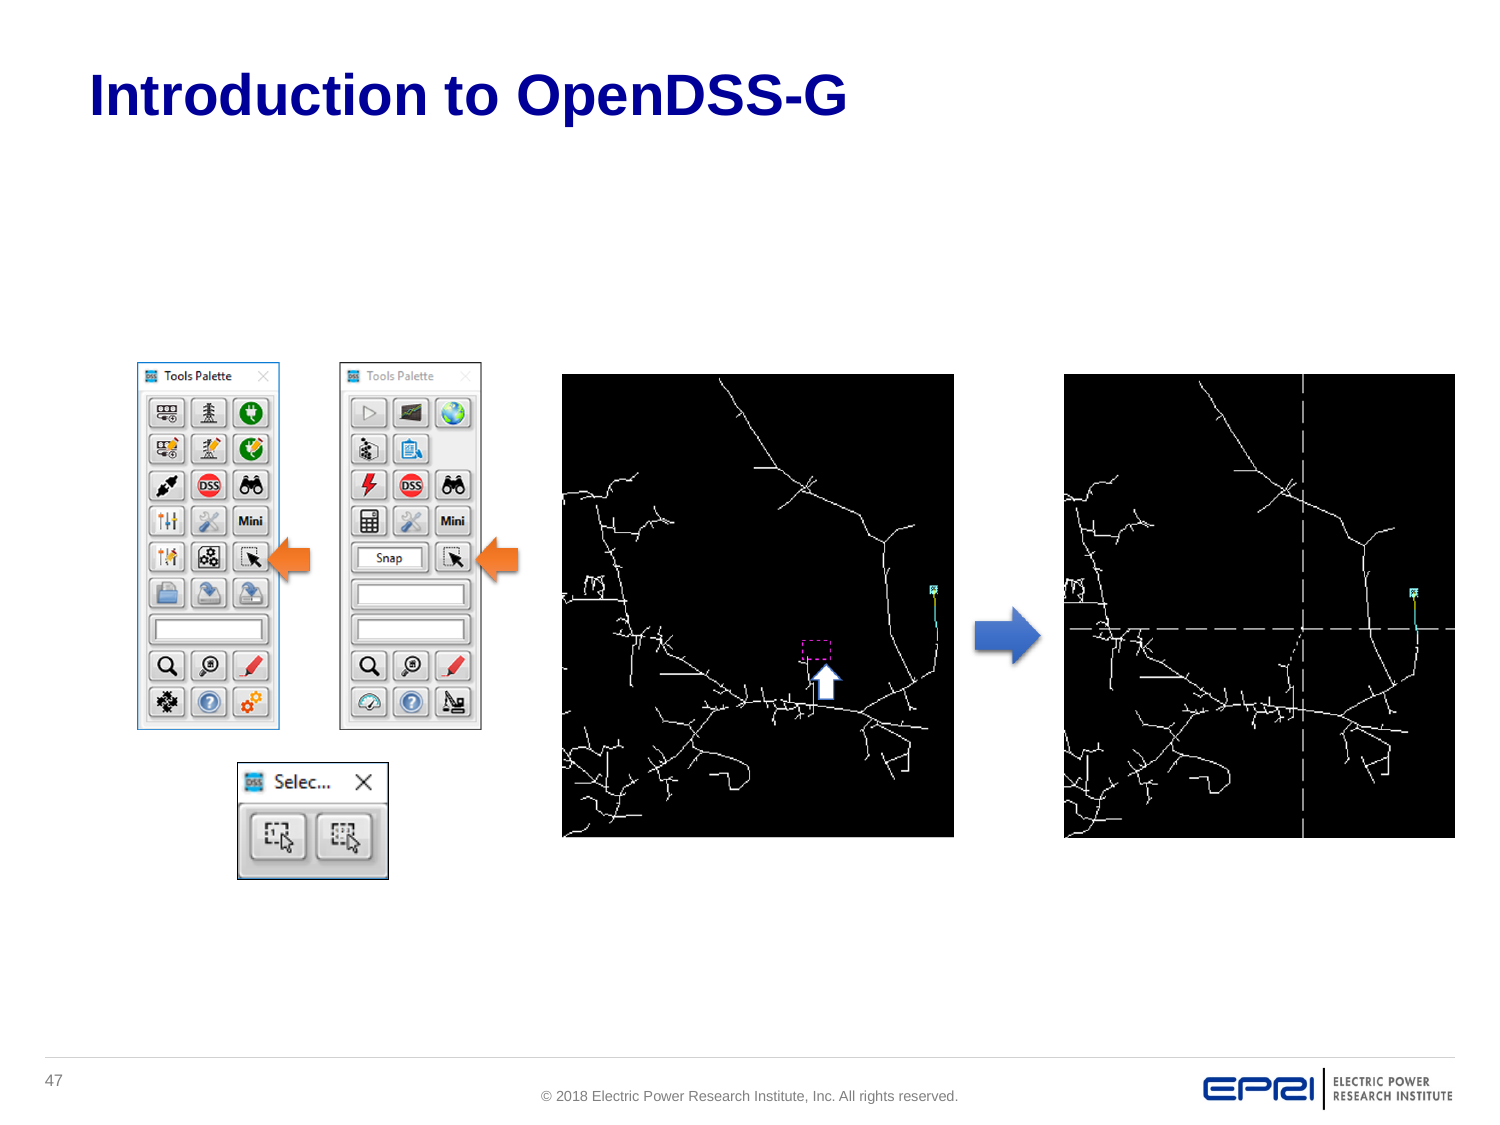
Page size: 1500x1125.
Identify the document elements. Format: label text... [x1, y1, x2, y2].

title Introduction to OpenDSS-G [74, 49, 1425, 238]
picture [137, 362, 524, 730]
picture [562, 374, 1455, 838]
picture [1200, 1064, 1455, 1113]
picture [237, 762, 390, 880]
